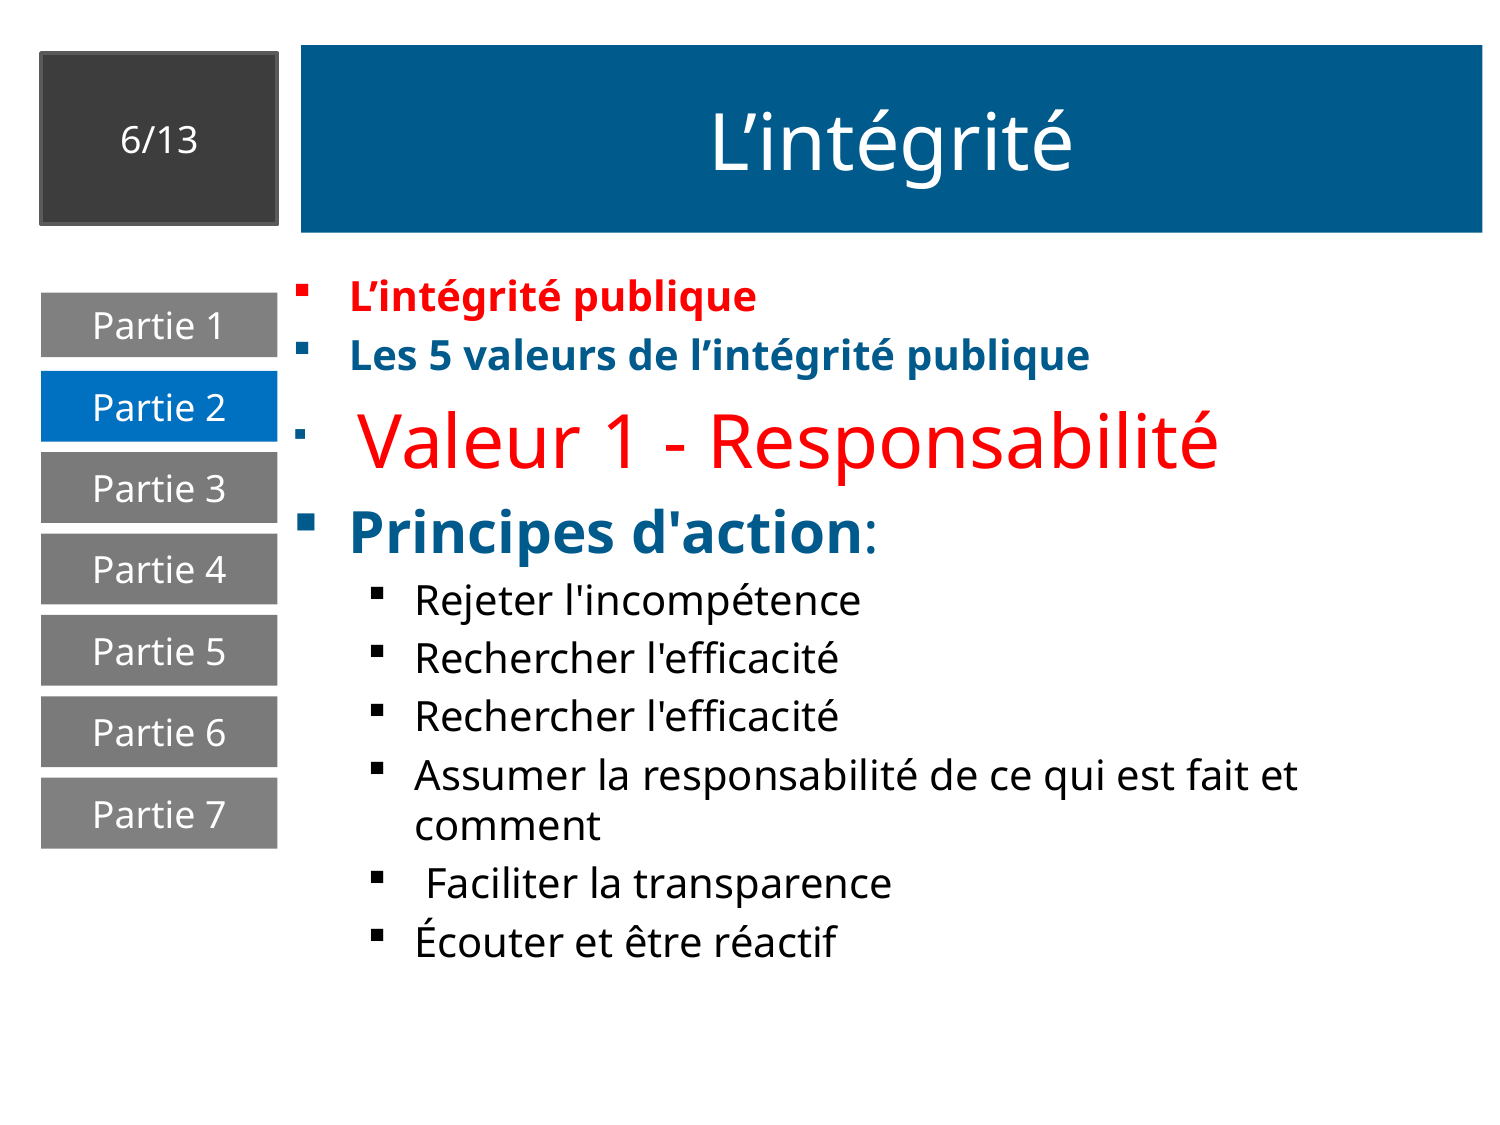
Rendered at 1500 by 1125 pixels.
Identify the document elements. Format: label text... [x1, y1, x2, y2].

text_box Partie 1 [39, 291, 279, 359]
text_box 6/13 [39, 51, 279, 226]
text_box Partie 7 [39, 776, 279, 851]
text_box Partie 2 [39, 369, 279, 444]
text_box Partie 6 [39, 694, 279, 769]
text_box Partie 4 [39, 531, 279, 606]
list L’intégrité publique Les 5 valeurs de l’intégrité publique Valeur 1 - Responsabilité Principes d'action: Rejeter l'incompétence Rechercher l'efficacité Rechercher l'efficacité Assumer la responsabilité de ce qui est fait et comment Faciliter la transparence Écouter et être réactif [277, 262, 1459, 1094]
text_box Partie 5 [39, 613, 279, 688]
text_box Partie 3 [39, 450, 279, 525]
title L’intégrité [301, 45, 1483, 233]
